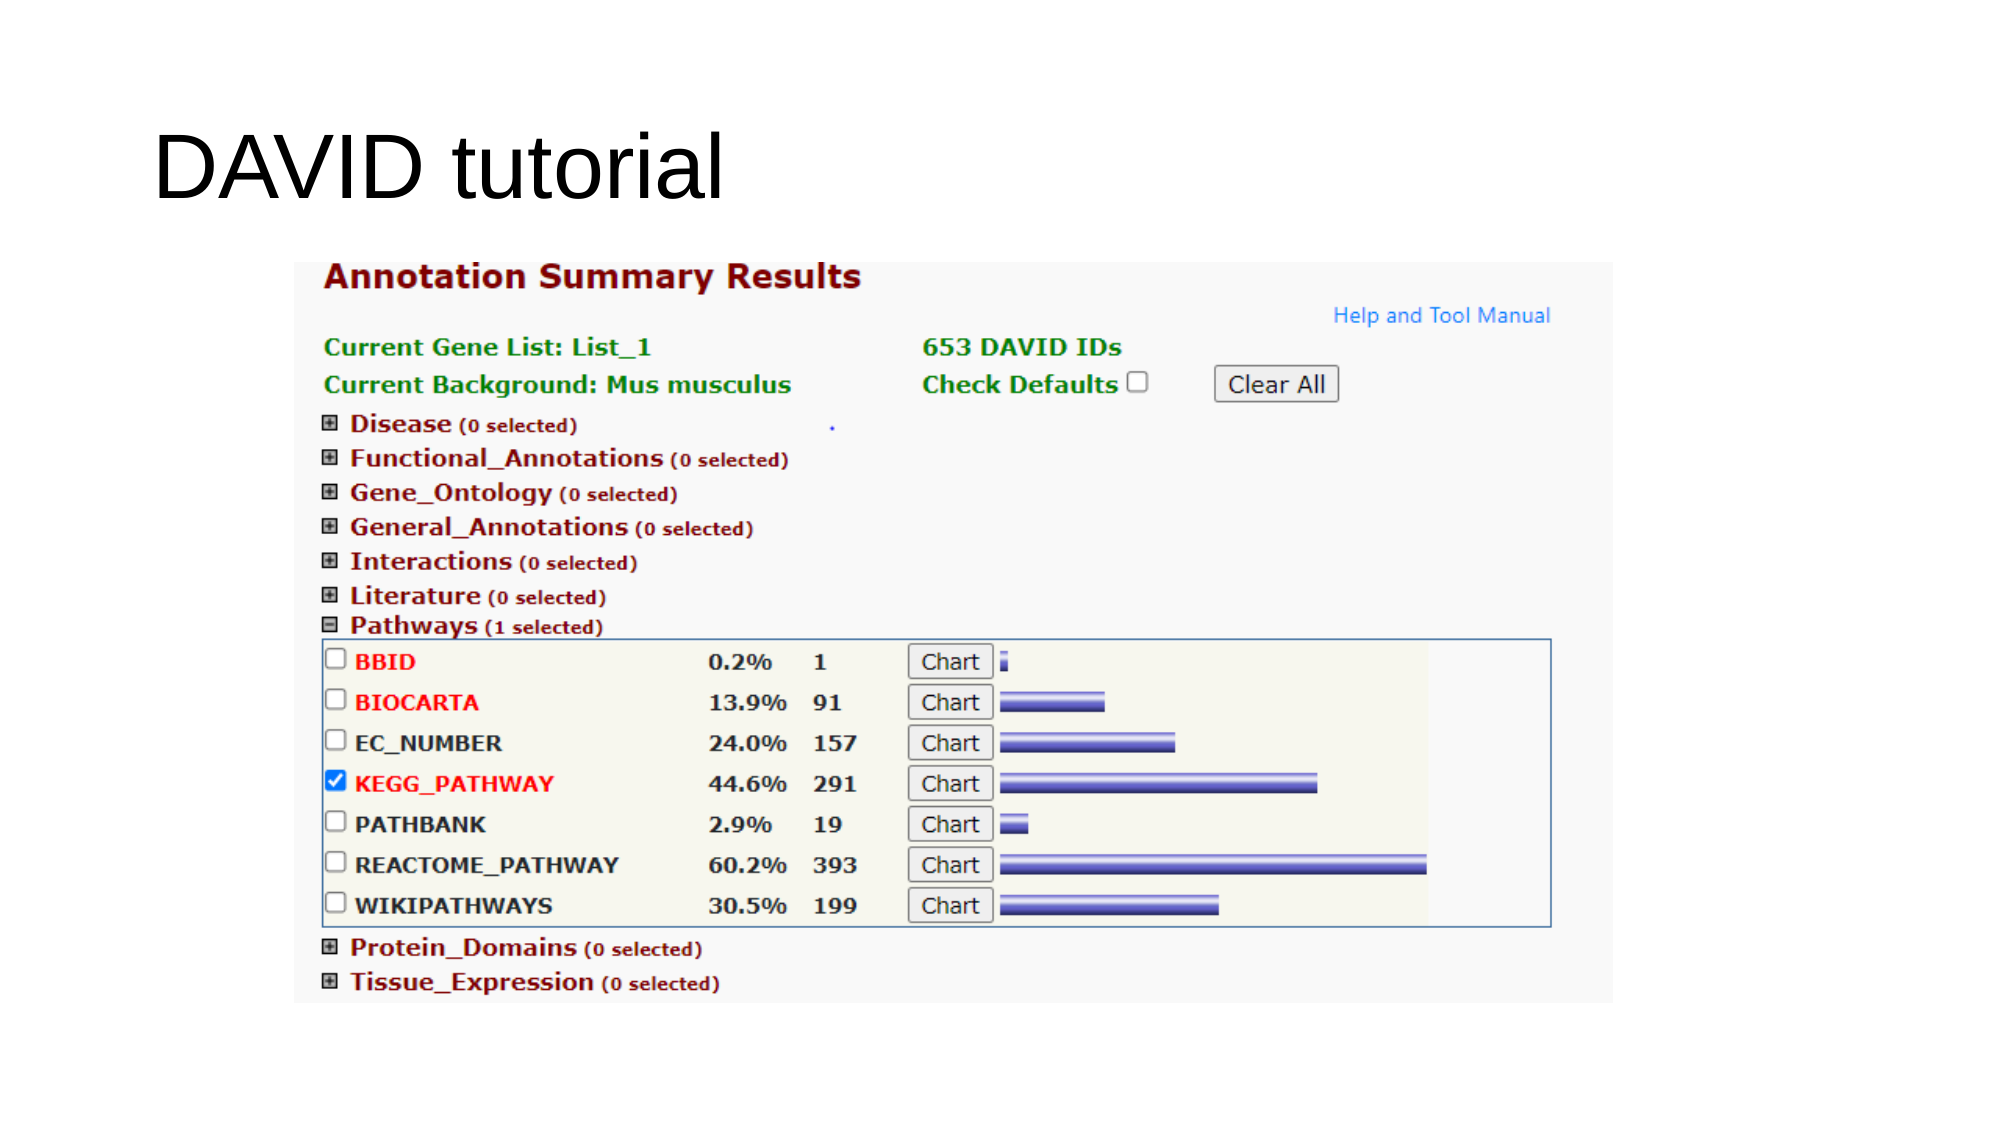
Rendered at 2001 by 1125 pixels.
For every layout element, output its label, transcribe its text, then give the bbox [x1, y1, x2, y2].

picture [294, 262, 1613, 1003]
title DAVID tutorial [137, 59, 1863, 278]
